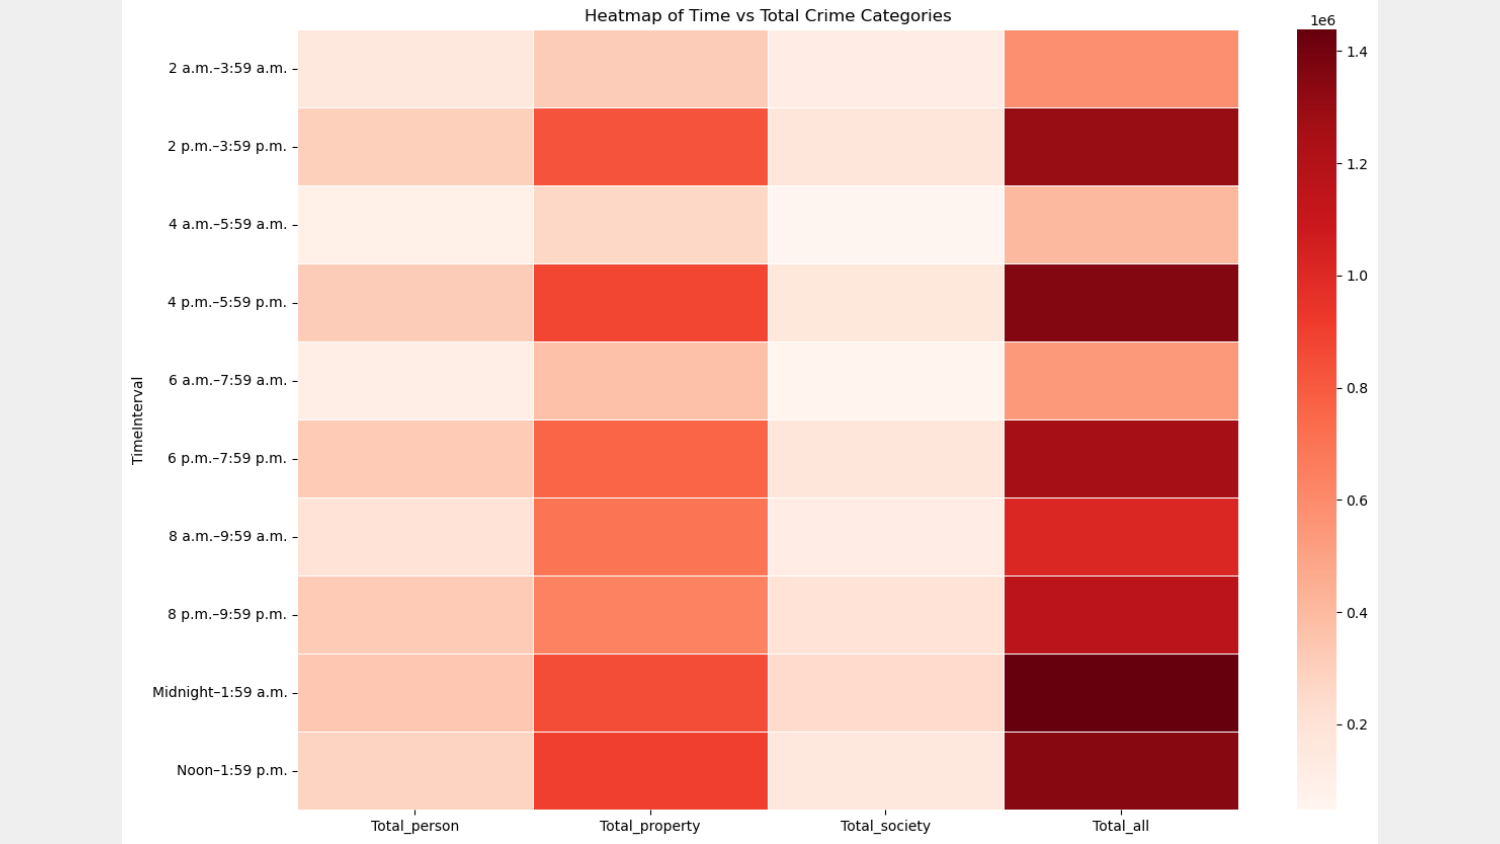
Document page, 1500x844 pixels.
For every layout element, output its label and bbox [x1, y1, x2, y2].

picture [121, 0, 1378, 844]
